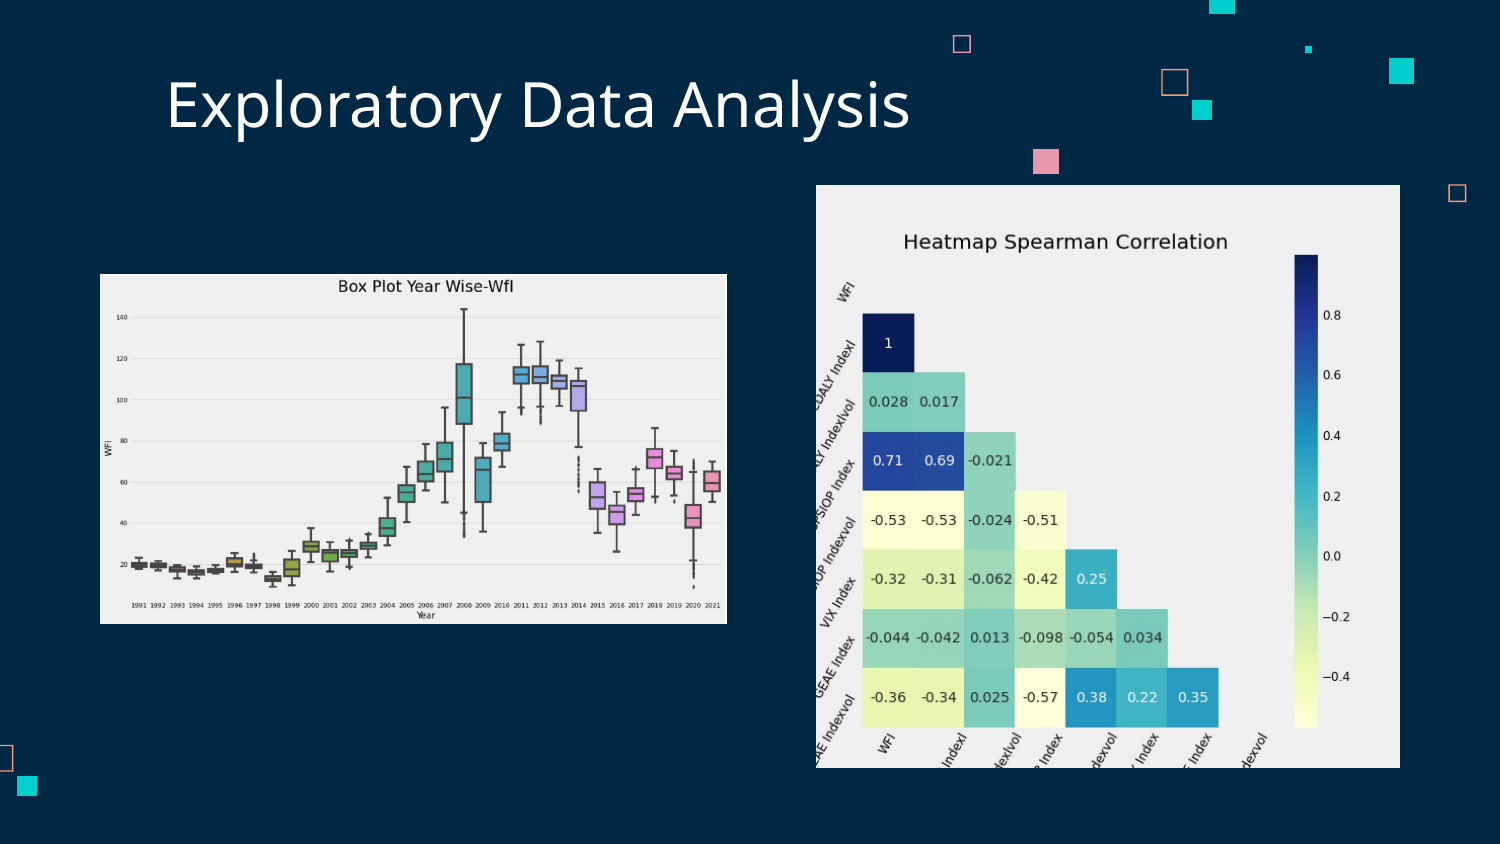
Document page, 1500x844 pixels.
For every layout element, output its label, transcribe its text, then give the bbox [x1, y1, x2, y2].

picture [100, 273, 727, 624]
picture [816, 185, 1400, 769]
text_box Exploratory Data Analysis [150, 75, 1500, 155]
